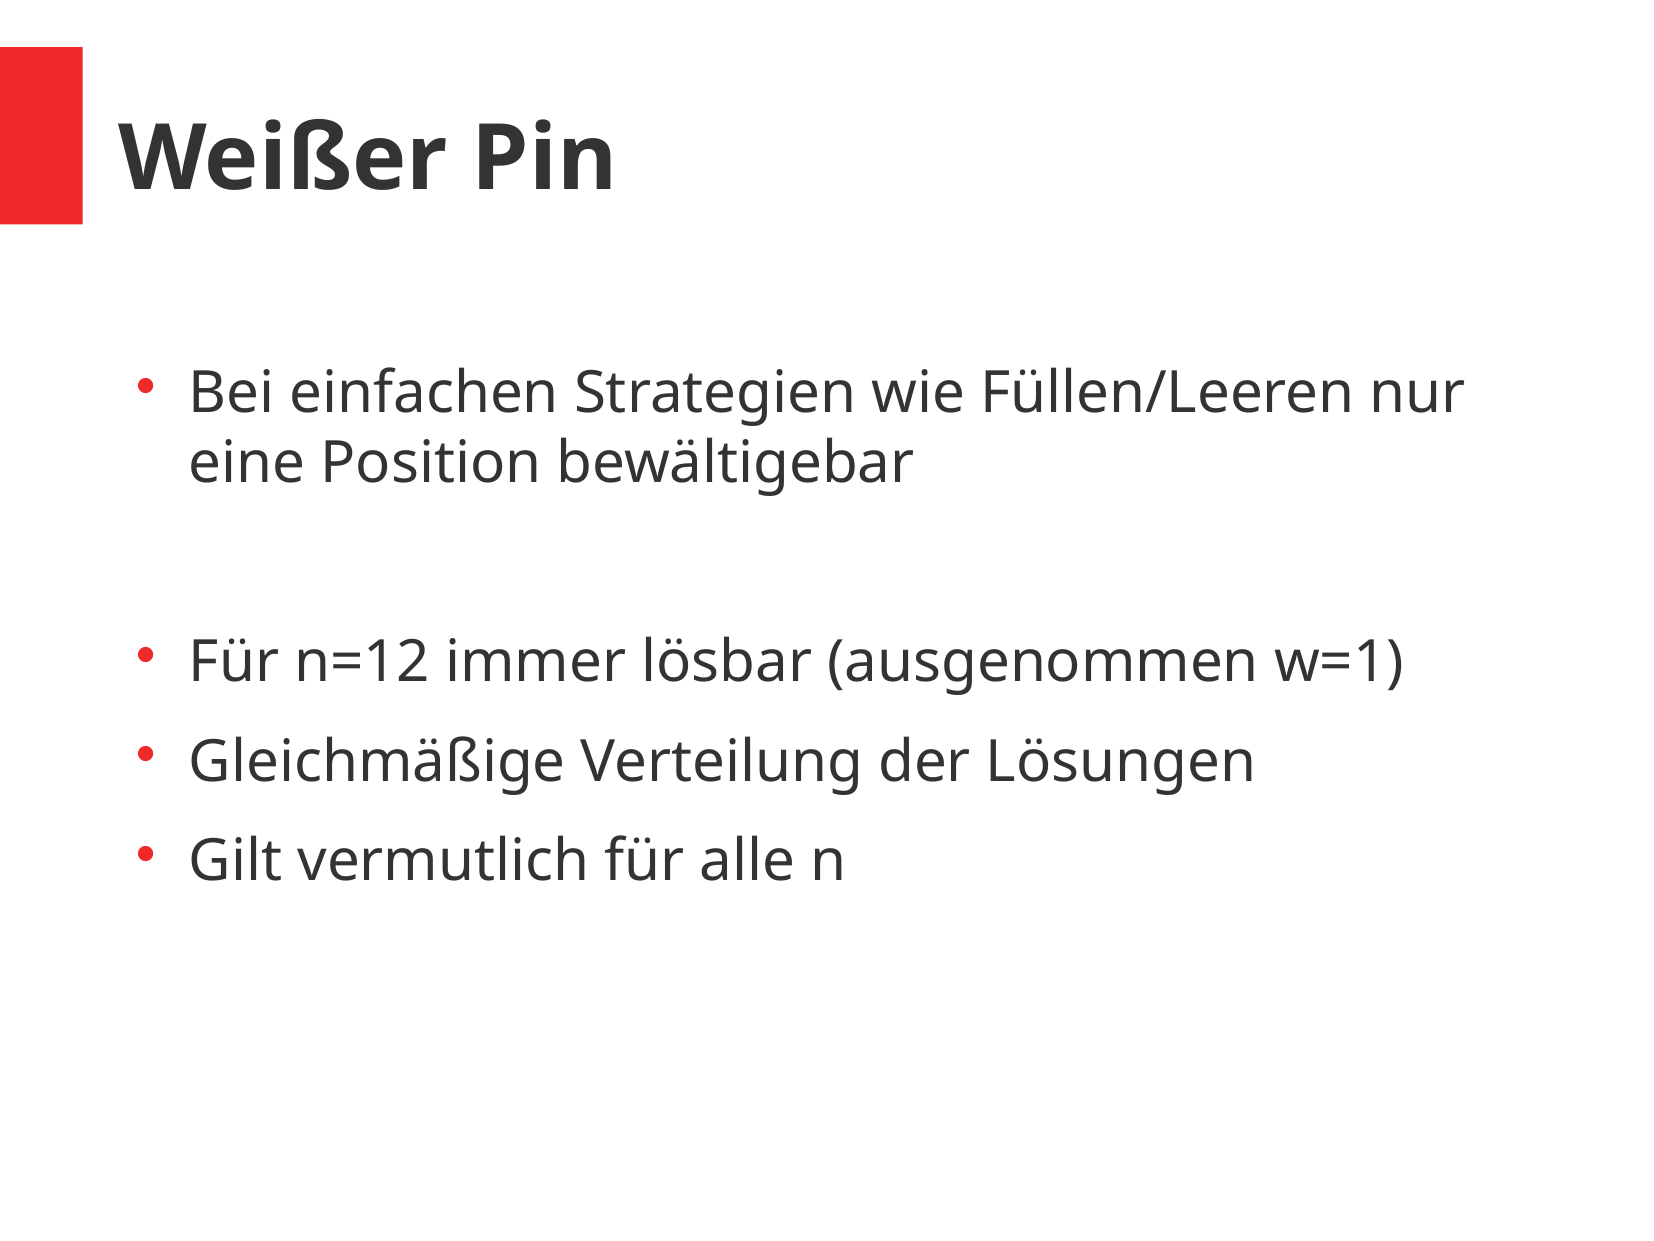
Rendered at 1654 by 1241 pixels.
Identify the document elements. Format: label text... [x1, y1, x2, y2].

text_box Weißer Pin [118, 49, 1571, 257]
text_box Bei einfachen Strategien wie Füllen/Leeren nur eine Position bewältigebar Für n=12 immer lösbar (ausgenommen w=1) Gleichmäßige Verteilung der Lösungen Gilt vermutlich für alle n [118, 354, 1536, 1074]
